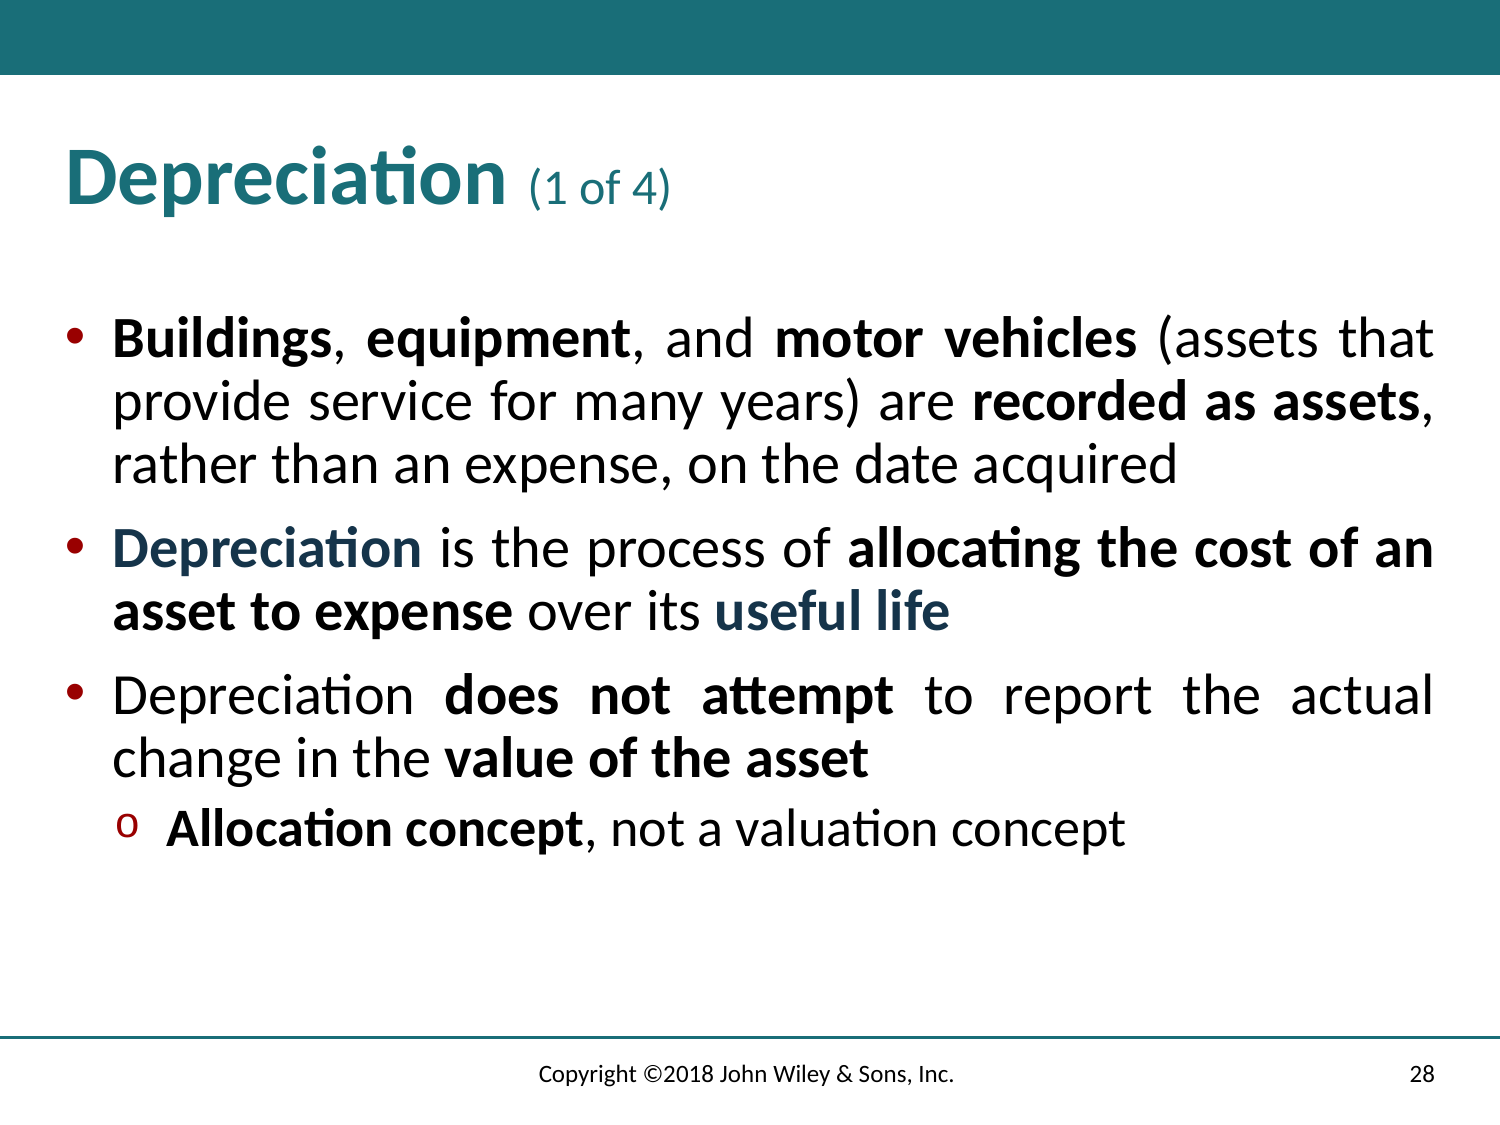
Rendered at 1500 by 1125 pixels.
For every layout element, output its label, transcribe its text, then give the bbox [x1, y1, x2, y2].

list Buildings, equipment, and motor vehicles (assets that provide service for many years) are recorded as assets, rather than an expense, on the date acquired Depreciation is the process of allocating the cost of an asset to expense over its useful life Depreciation does not attempt to report the actual change in the value of the asset Allocation concept, not a valuation concept [50, 299, 1450, 913]
slide_number 28 [1059, 1042, 1450, 1103]
footer Copyright ©2018 John Wiley & Sons, Inc. [496, 1042, 1004, 1103]
title Depreciation (1 of 4) [50, 125, 1450, 238]
